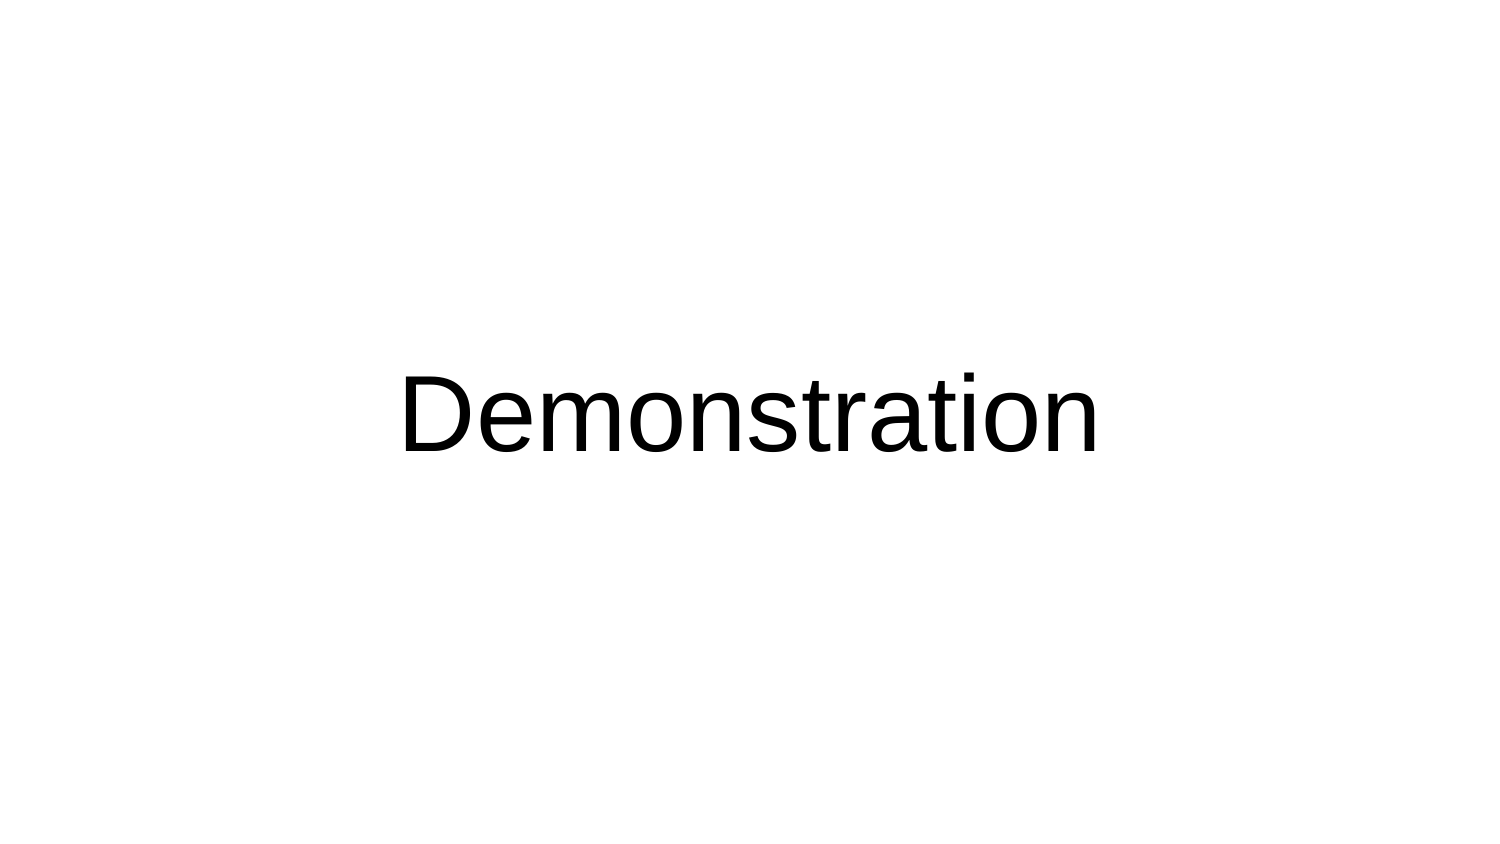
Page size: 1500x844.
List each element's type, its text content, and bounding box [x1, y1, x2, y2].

title Demonstration [174, 276, 1325, 489]
